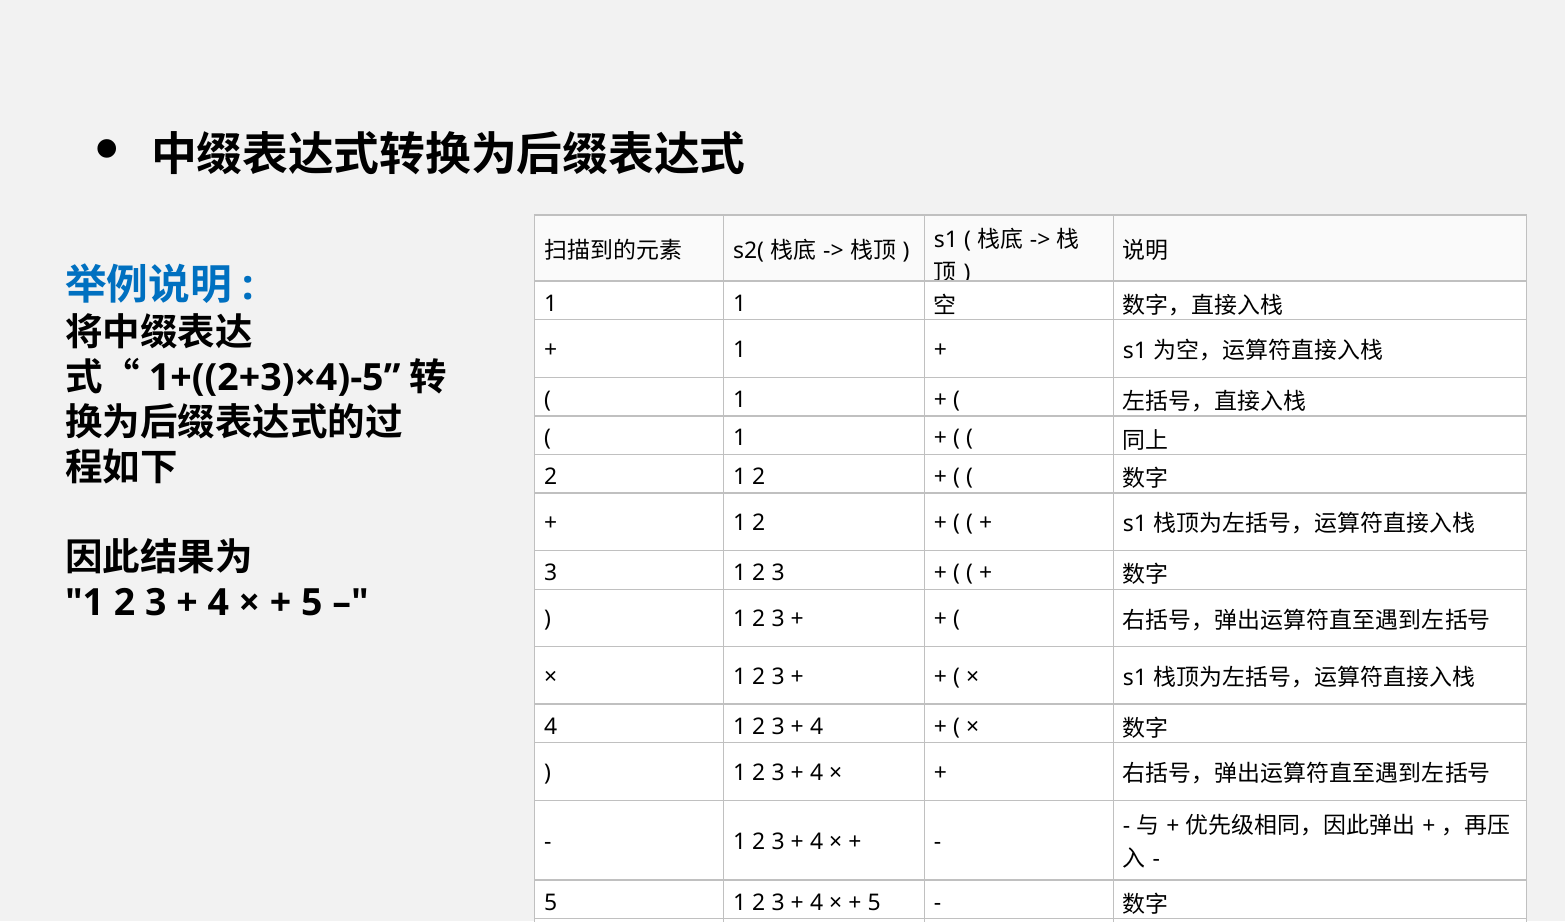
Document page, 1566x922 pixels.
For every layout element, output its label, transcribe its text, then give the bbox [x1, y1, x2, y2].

table_cell s1为空，运算符直接入栈 [1114, 320, 1526, 377]
table_cell 同上 [1114, 417, 1526, 454]
table_cell ( [535, 417, 723, 454]
table_header 扫描到的元素 [535, 216, 723, 280]
table_cell + ( × [925, 705, 1113, 742]
table_cell - [535, 801, 723, 879]
table_cell + [925, 320, 1113, 377]
table_cell s1栈顶为左括号，运算符直接入栈 [1114, 494, 1526, 550]
table_header s2(栈底->栈顶) [724, 216, 924, 280]
table_cell 右括号，弹出运算符直至遇到左括号 [1114, 743, 1526, 800]
table_cell 1 2 3 + 4 × [724, 743, 924, 800]
table_cell 数字，直接入栈 [1114, 282, 1526, 319]
table_cell + ( ( [925, 417, 1113, 454]
table_cell 1 2 3 + [724, 590, 924, 646]
table_cell + ( ( [925, 455, 1113, 492]
table_cell 1 [724, 417, 924, 454]
table_cell 1 2 3 + 4 × + [724, 801, 924, 879]
table_cell s1栈顶为左括号，运算符直接入栈 [1114, 647, 1526, 703]
table_cell + ( × [925, 647, 1113, 703]
table_cell 数字 [1114, 881, 1526, 918]
table_cell 左括号，直接入栈 [1114, 378, 1526, 415]
table_cell ) [535, 590, 723, 646]
table_cell 4 [535, 705, 723, 742]
table_cell 2 [535, 455, 723, 492]
table_cell 数字 [1114, 551, 1526, 589]
table_cell 1 [724, 320, 924, 377]
table_cell 右括号，弹出运算符直至遇到左括号 [1114, 590, 1526, 646]
table_cell + ( ( + [925, 494, 1113, 550]
table_cell 数字 [1114, 705, 1526, 742]
table_cell 1 [724, 282, 924, 319]
table_cell 1 2 3 + 4 × + 5 [724, 881, 924, 918]
table_cell ) [535, 743, 723, 800]
table_header 说明 [1114, 216, 1526, 280]
table_header s1 (栈底->栈顶) [925, 216, 1113, 280]
table_cell + ( ( + [925, 551, 1113, 589]
table_cell 1 2 [724, 455, 924, 492]
table_cell 数字 [1114, 455, 1526, 492]
table_cell -与+优先级相同，因此弹出+，再压入- [1114, 801, 1526, 879]
table_cell 1 2 [724, 494, 924, 550]
table_cell + ( [925, 590, 1113, 646]
text_box 举例说明: 将中缀表达 式“1+((2+3)×4)-5”转 换为后缀表达式的过 程如下 因此结果为 "1 2 3 + 4 × + 5 –" [50, 200, 1515, 721]
table_cell 1 [535, 282, 723, 319]
table_cell + ( [925, 378, 1113, 415]
table_cell 空 [925, 282, 1113, 319]
table_cell 3 [535, 551, 723, 589]
table_cell 1 2 3 [724, 551, 924, 589]
table_cell 1 2 3 + 4 [724, 705, 924, 742]
table_cell 5 [535, 881, 723, 918]
table_cell 1 2 3 + [724, 647, 924, 703]
table_cell 1 [724, 378, 924, 415]
table_cell - [925, 881, 1113, 918]
table_cell + [925, 743, 1113, 800]
table_cell + [535, 494, 723, 550]
text_box 中缀表达式转换为后缀表达式 [79, 123, 1325, 188]
table_cell - [925, 801, 1113, 879]
table_cell ( [535, 378, 723, 415]
table_cell + [535, 320, 723, 377]
table_cell × [535, 647, 723, 703]
